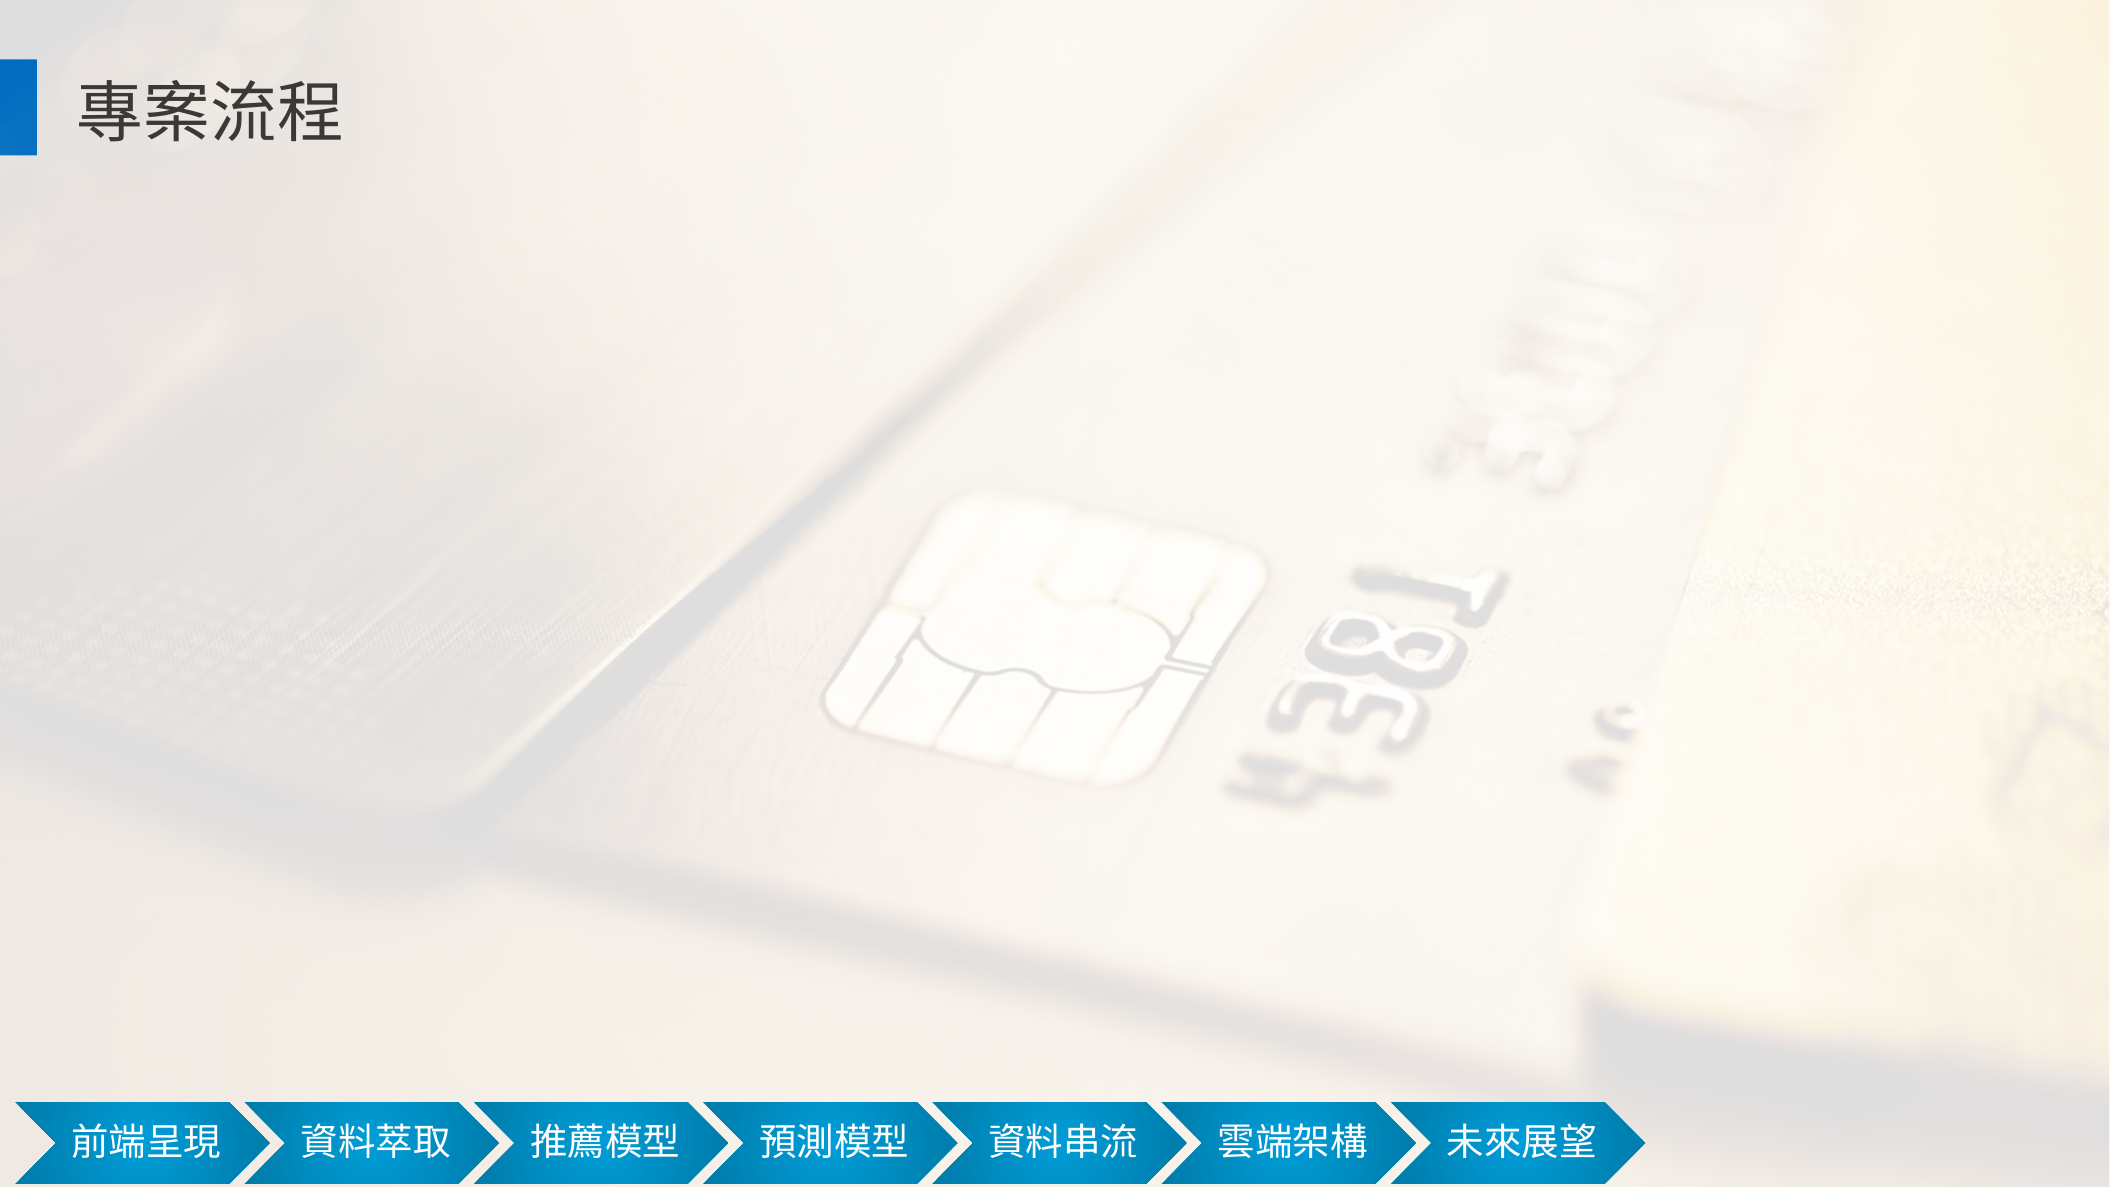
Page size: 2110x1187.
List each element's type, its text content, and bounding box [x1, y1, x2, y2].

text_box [15, 1101, 1646, 1184]
text_box 專案流程 [61, 61, 500, 158]
